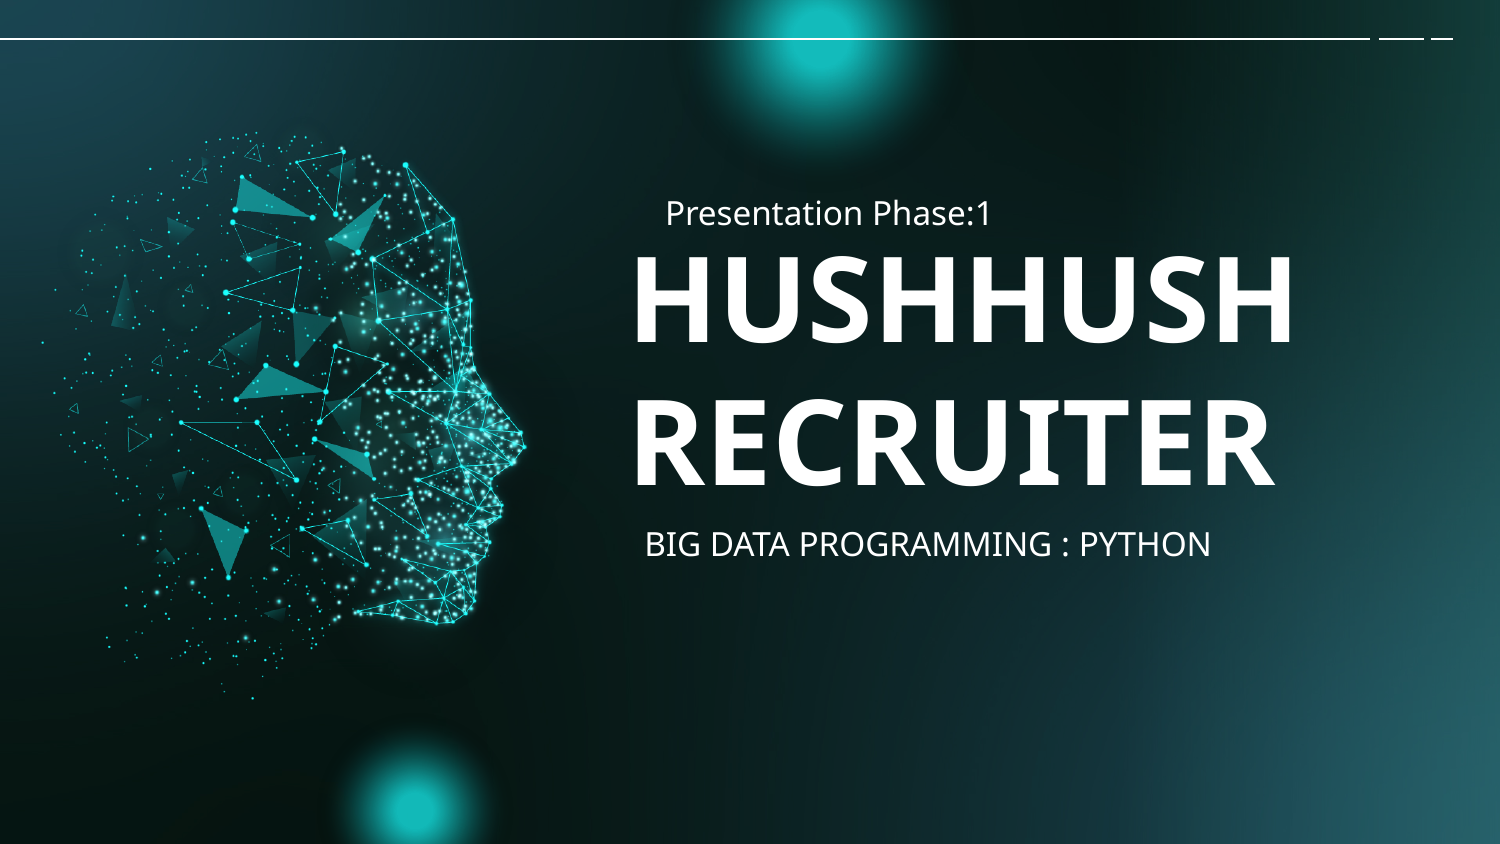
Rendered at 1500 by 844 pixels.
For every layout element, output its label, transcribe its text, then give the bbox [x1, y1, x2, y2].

subtitle Presentation Phase:1 [649, 176, 1046, 239]
title HUSHHUSH RECRUITER [612, 194, 1457, 524]
picture [0, 0, 1500, 844]
text_box BIG DATA PROGRAMMING : PYTHON [629, 508, 1303, 589]
